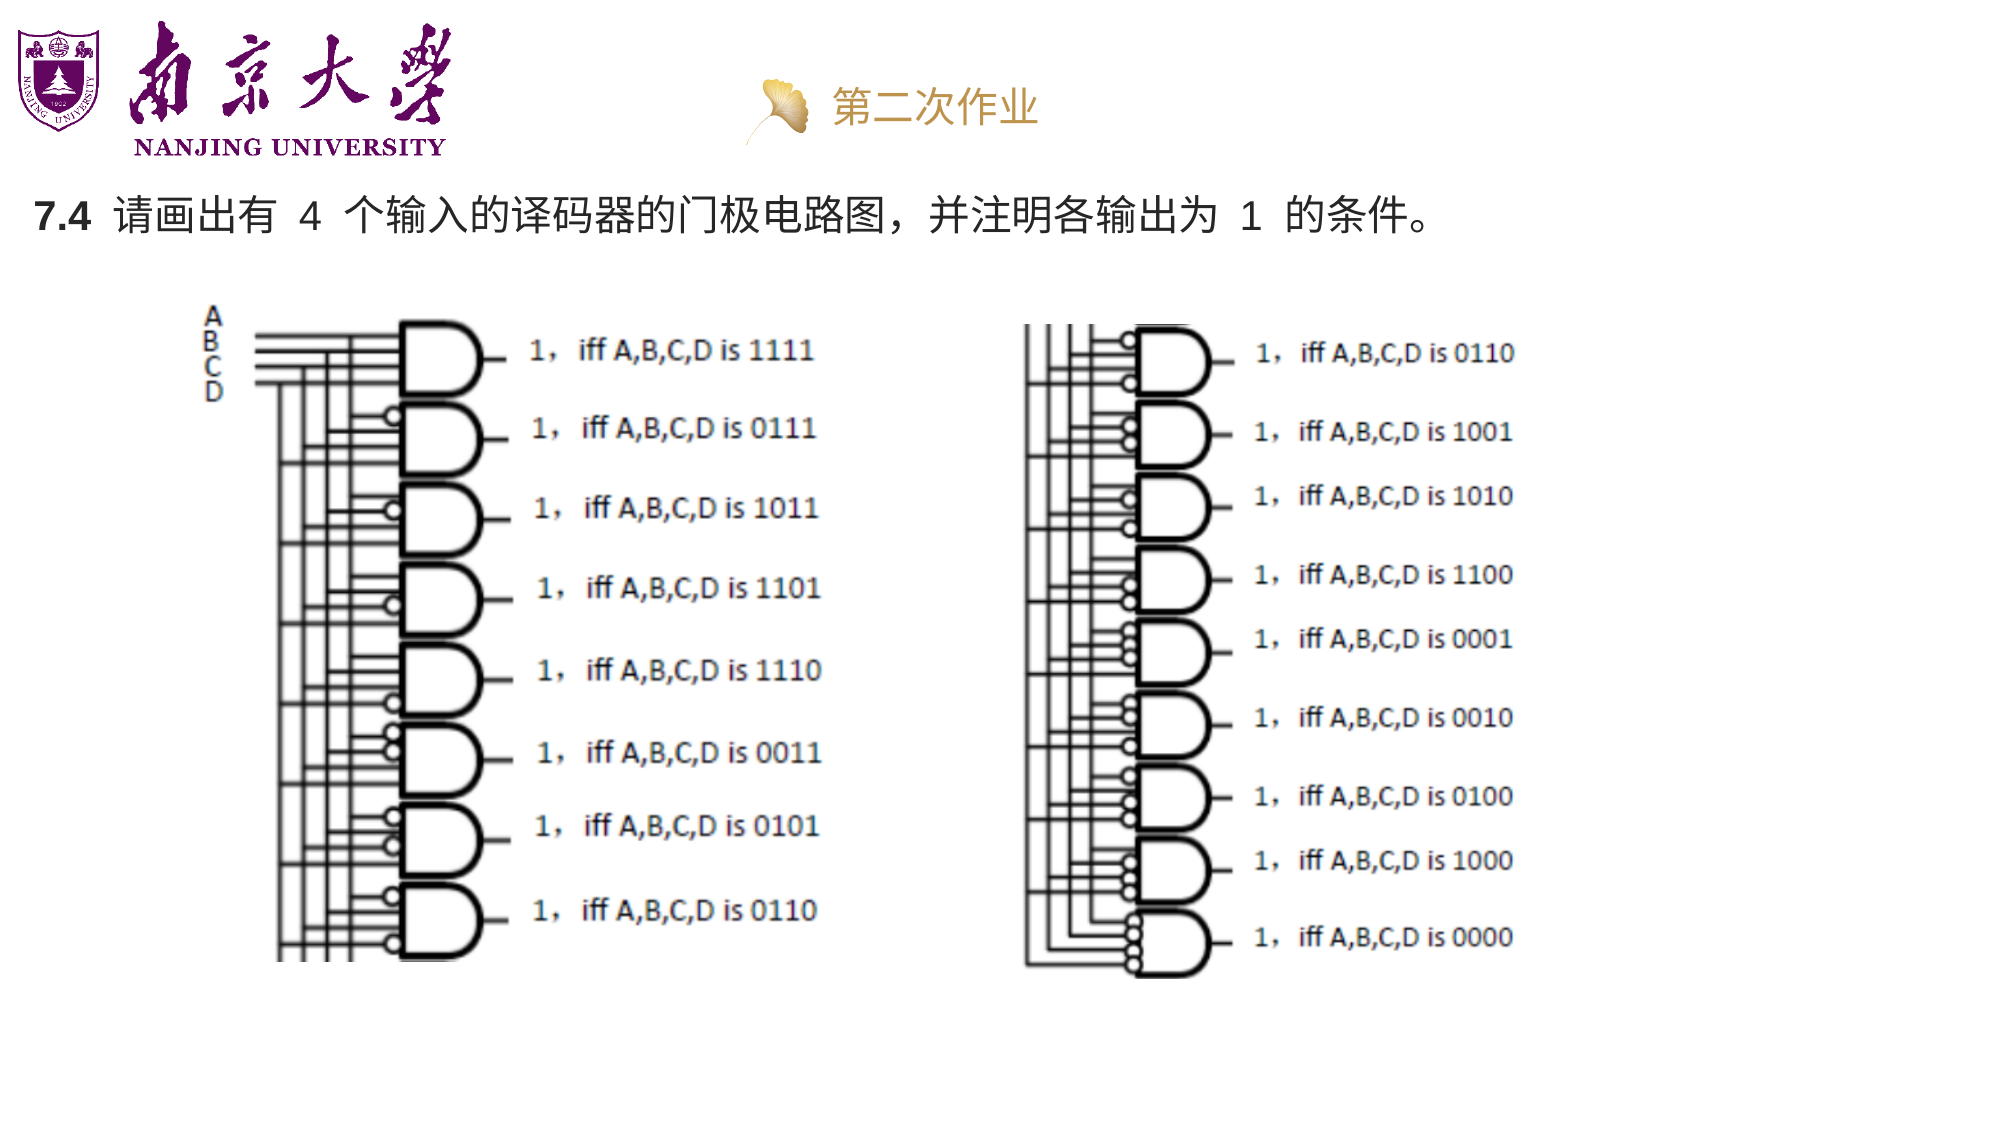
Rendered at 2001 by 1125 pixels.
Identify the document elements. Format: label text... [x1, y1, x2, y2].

picture [731, 64, 830, 169]
picture [18, 21, 451, 160]
text_box 7.4 请画出有 4 个输入的译码器的门极电路图，并注明各输出为 1 的条件。 [18, 169, 1744, 794]
text_box 第二次作业 [816, 73, 1226, 139]
picture [102, 285, 867, 962]
picture [924, 324, 1754, 979]
